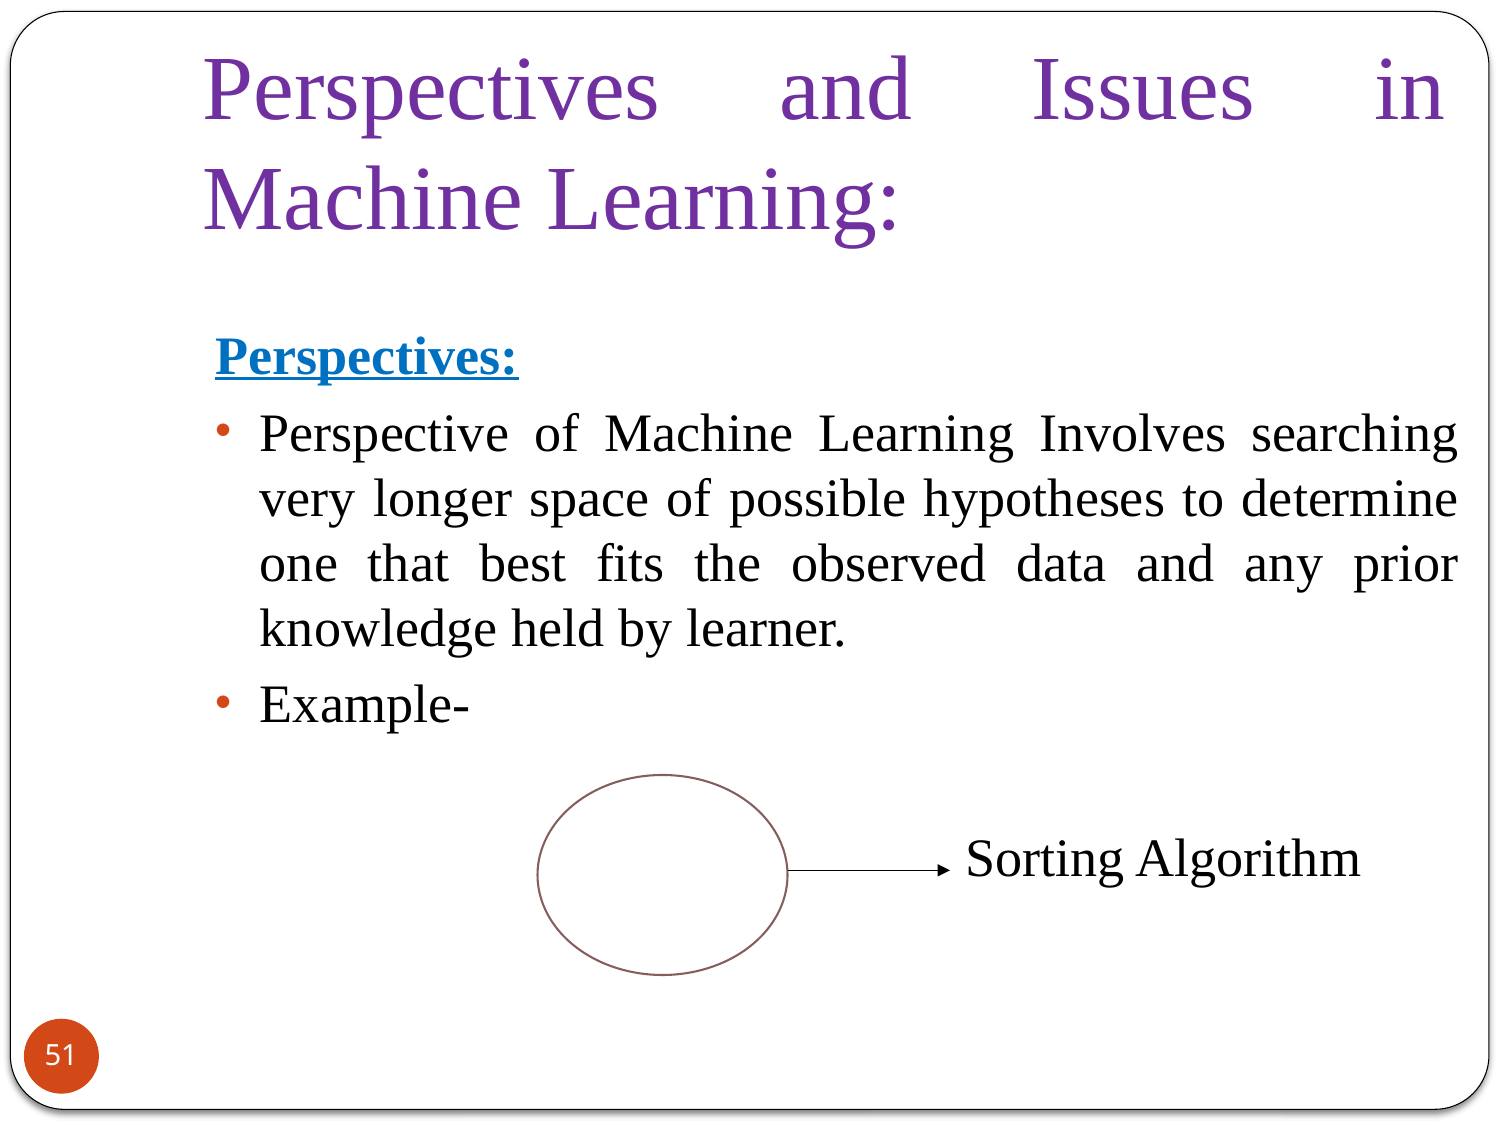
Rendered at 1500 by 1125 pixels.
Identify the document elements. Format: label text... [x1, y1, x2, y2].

text_box [778, 834, 789, 916]
text_box [536, 818, 558, 932]
list Perspectives: Perspective of Machine Learning Involves searching very longer space of possible hypotheses to determine one that best fits the observed data and any prior knowledge held by learner. Example- Sorting Algorithm [199, 312, 1476, 1038]
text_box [564, 791, 773, 962]
title Perspectives and Issues in Machine Learning: [187, 74, 1463, 263]
text_box [632, 973, 694, 977]
slide_number 51 [23, 1018, 99, 1094]
text_box [596, 773, 729, 789]
